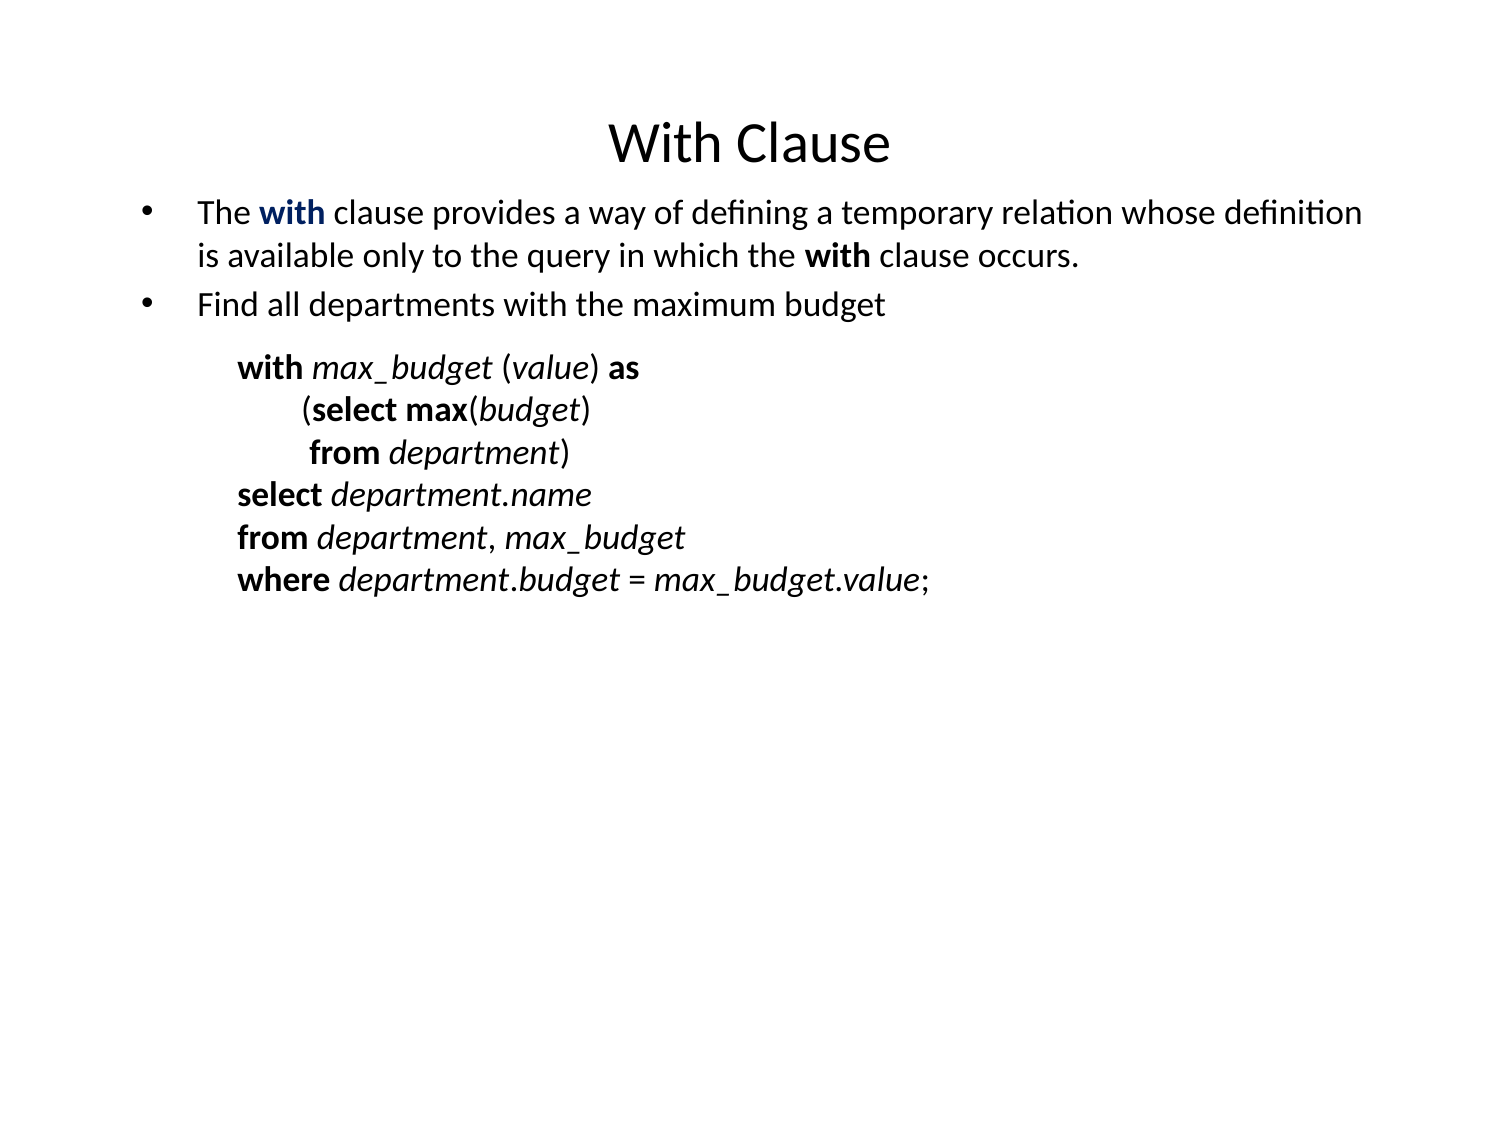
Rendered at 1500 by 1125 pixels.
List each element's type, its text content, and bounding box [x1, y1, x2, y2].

title With Clause [75, 45, 1425, 233]
list The with clause provides a way of defining a temporary relation whose definition is available only to the query in which the with clause occurs. Find all departments with the maximum budget with max_budget (value) as (select max(budget) from department) select department.name from department, max_budget where department.budget = max_budget.value; [126, 181, 1396, 986]
